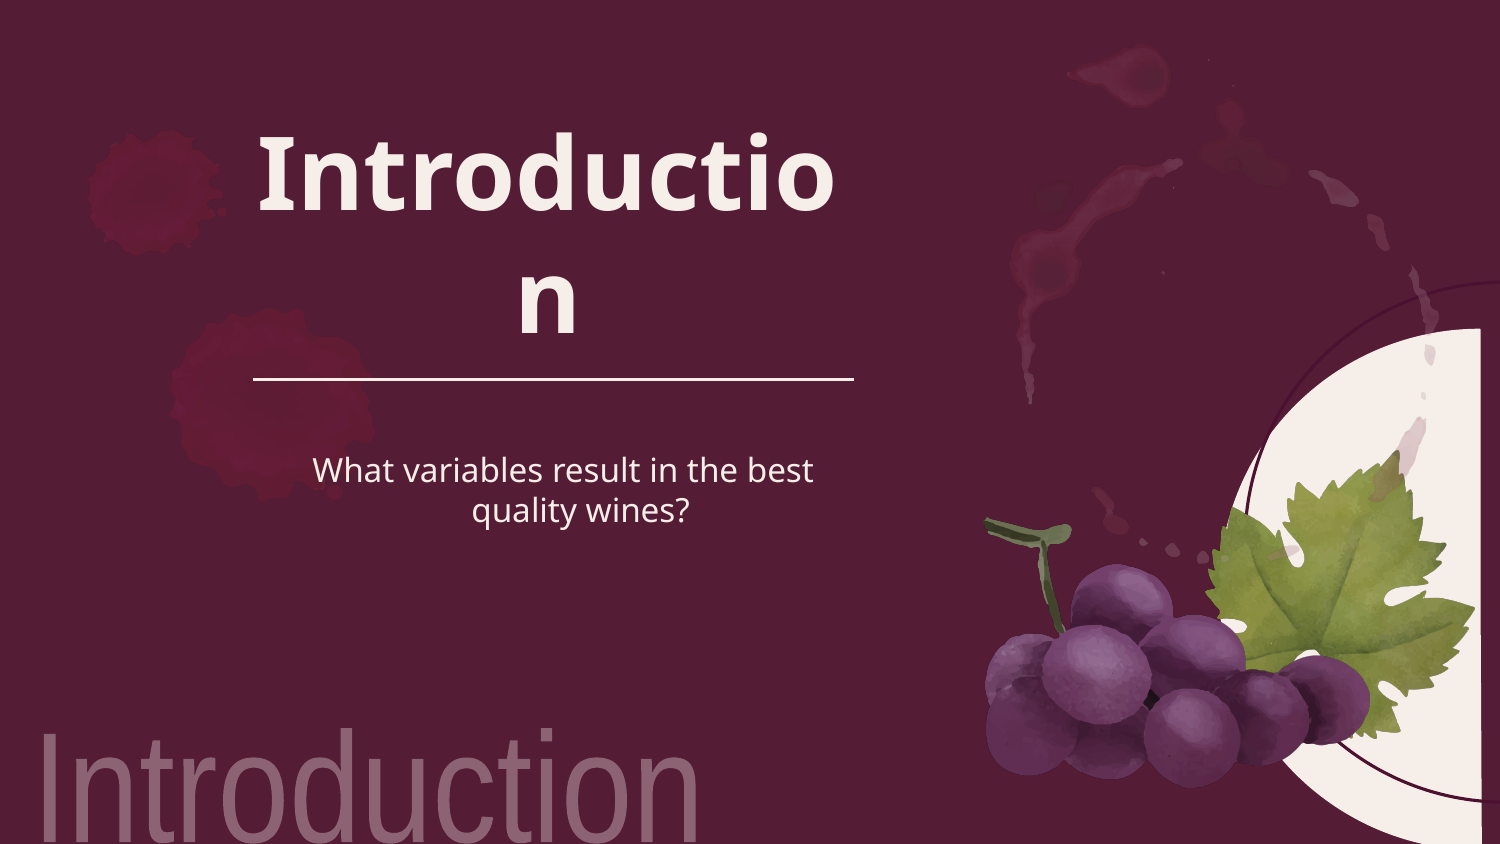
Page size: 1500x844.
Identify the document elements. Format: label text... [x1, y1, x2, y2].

subtitle What variables result in the best quality wines? [216, 382, 880, 637]
title Introduction [216, 218, 880, 369]
picture [983, 43, 1475, 788]
